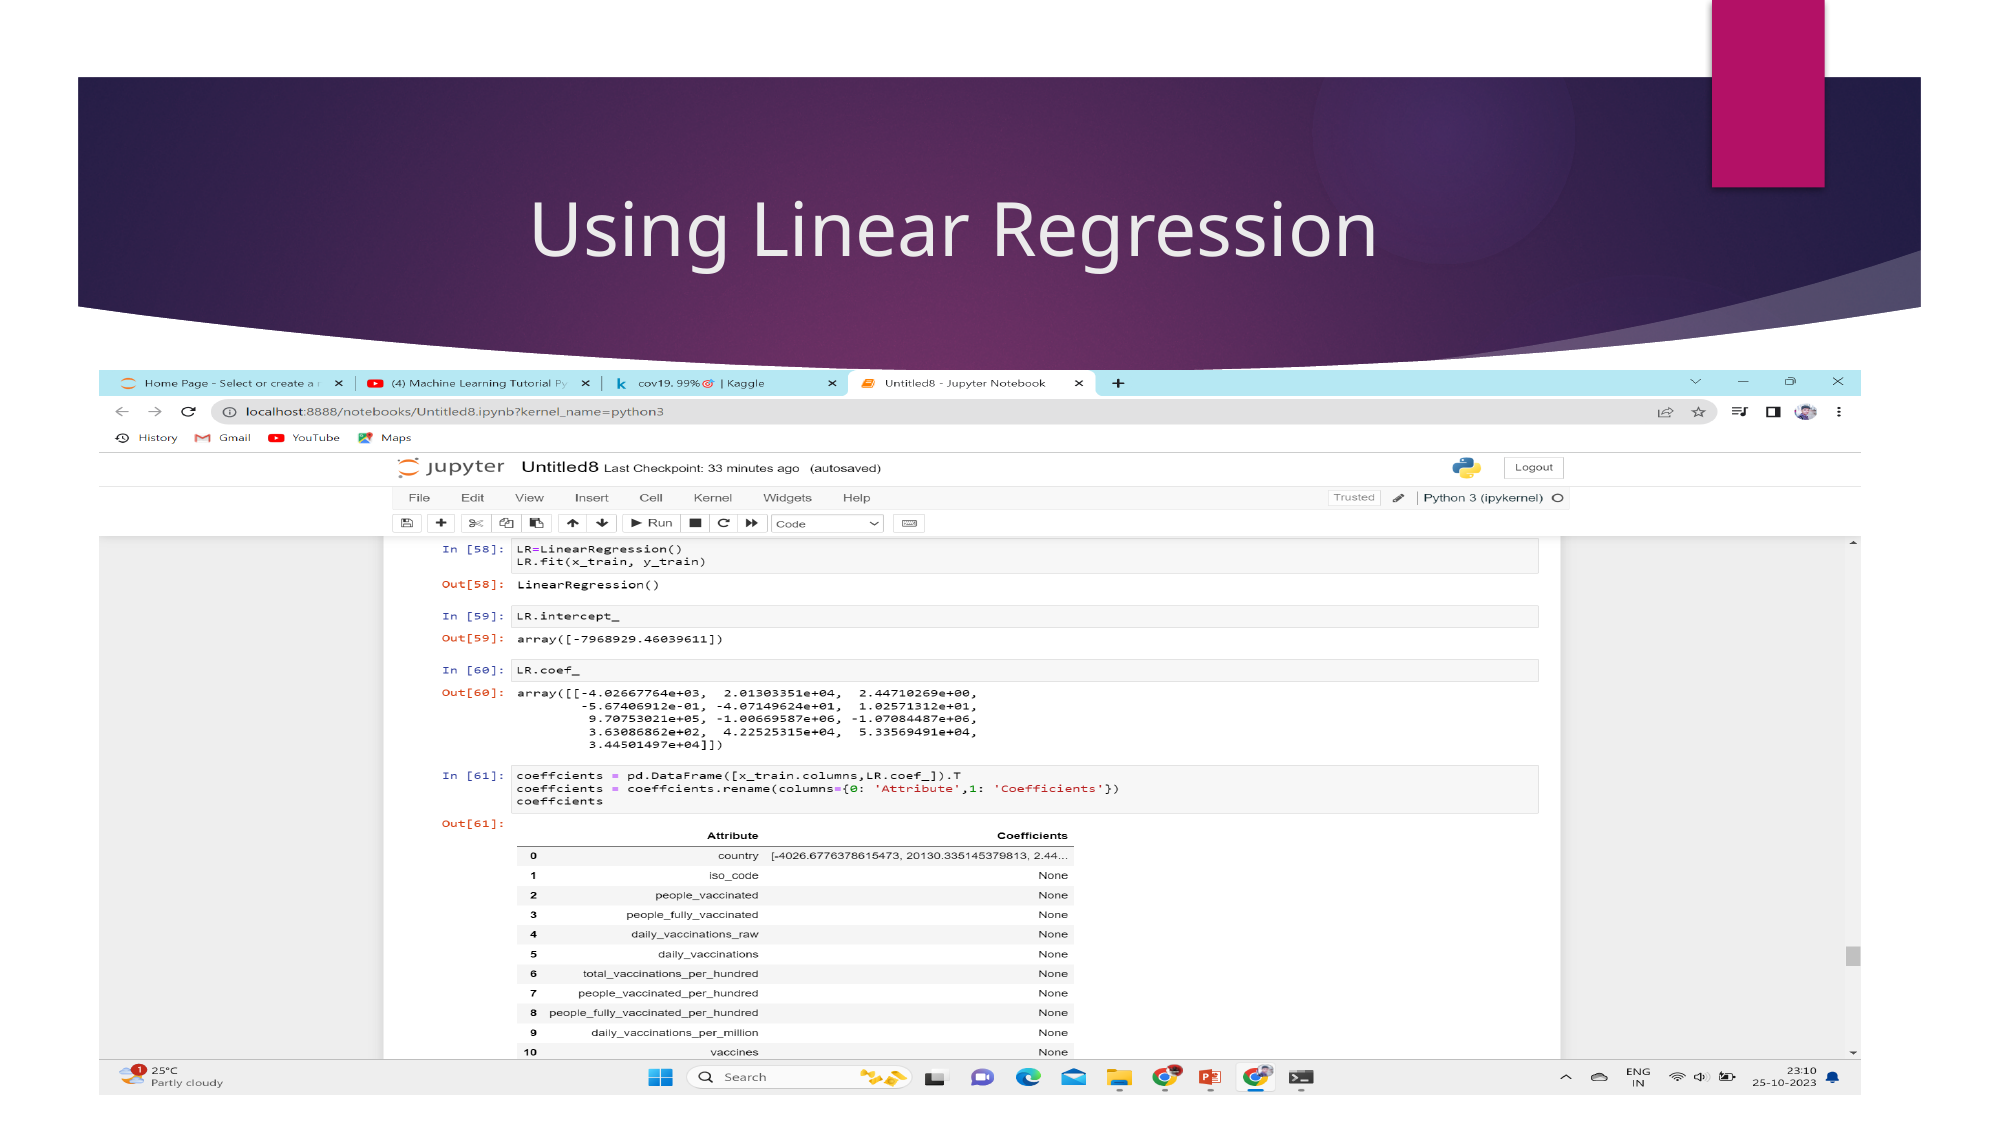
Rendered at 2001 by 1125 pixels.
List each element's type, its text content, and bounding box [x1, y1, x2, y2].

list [99, 370, 1861, 1095]
title Using Linear Regression [245, 168, 1683, 285]
